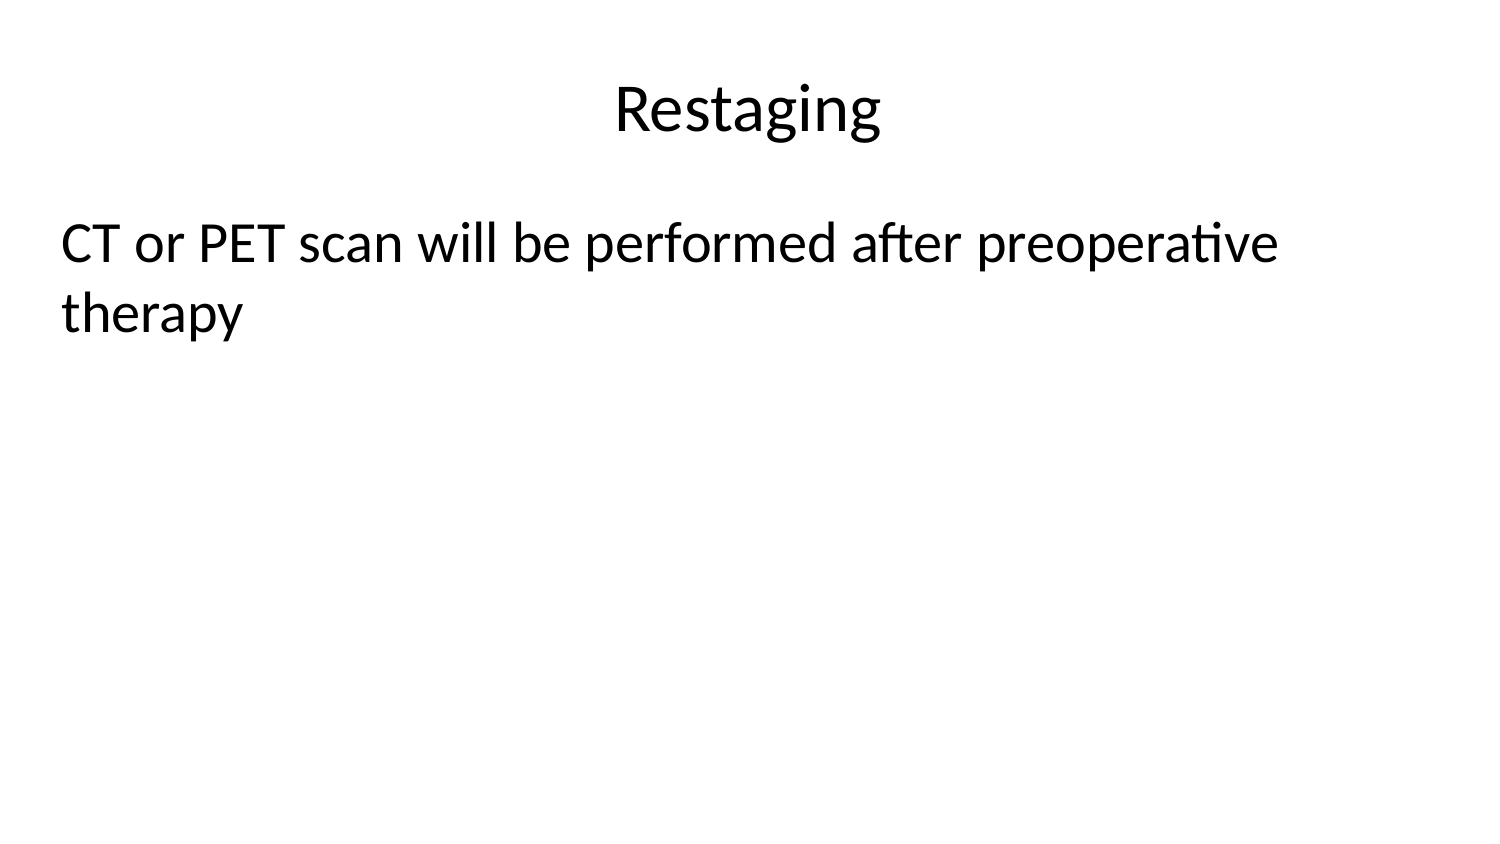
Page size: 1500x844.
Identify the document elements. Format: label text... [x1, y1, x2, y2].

list CT or PET scan will be performed after preoperative therapy [46, 196, 1450, 810]
title Restaging [46, 33, 1450, 175]
